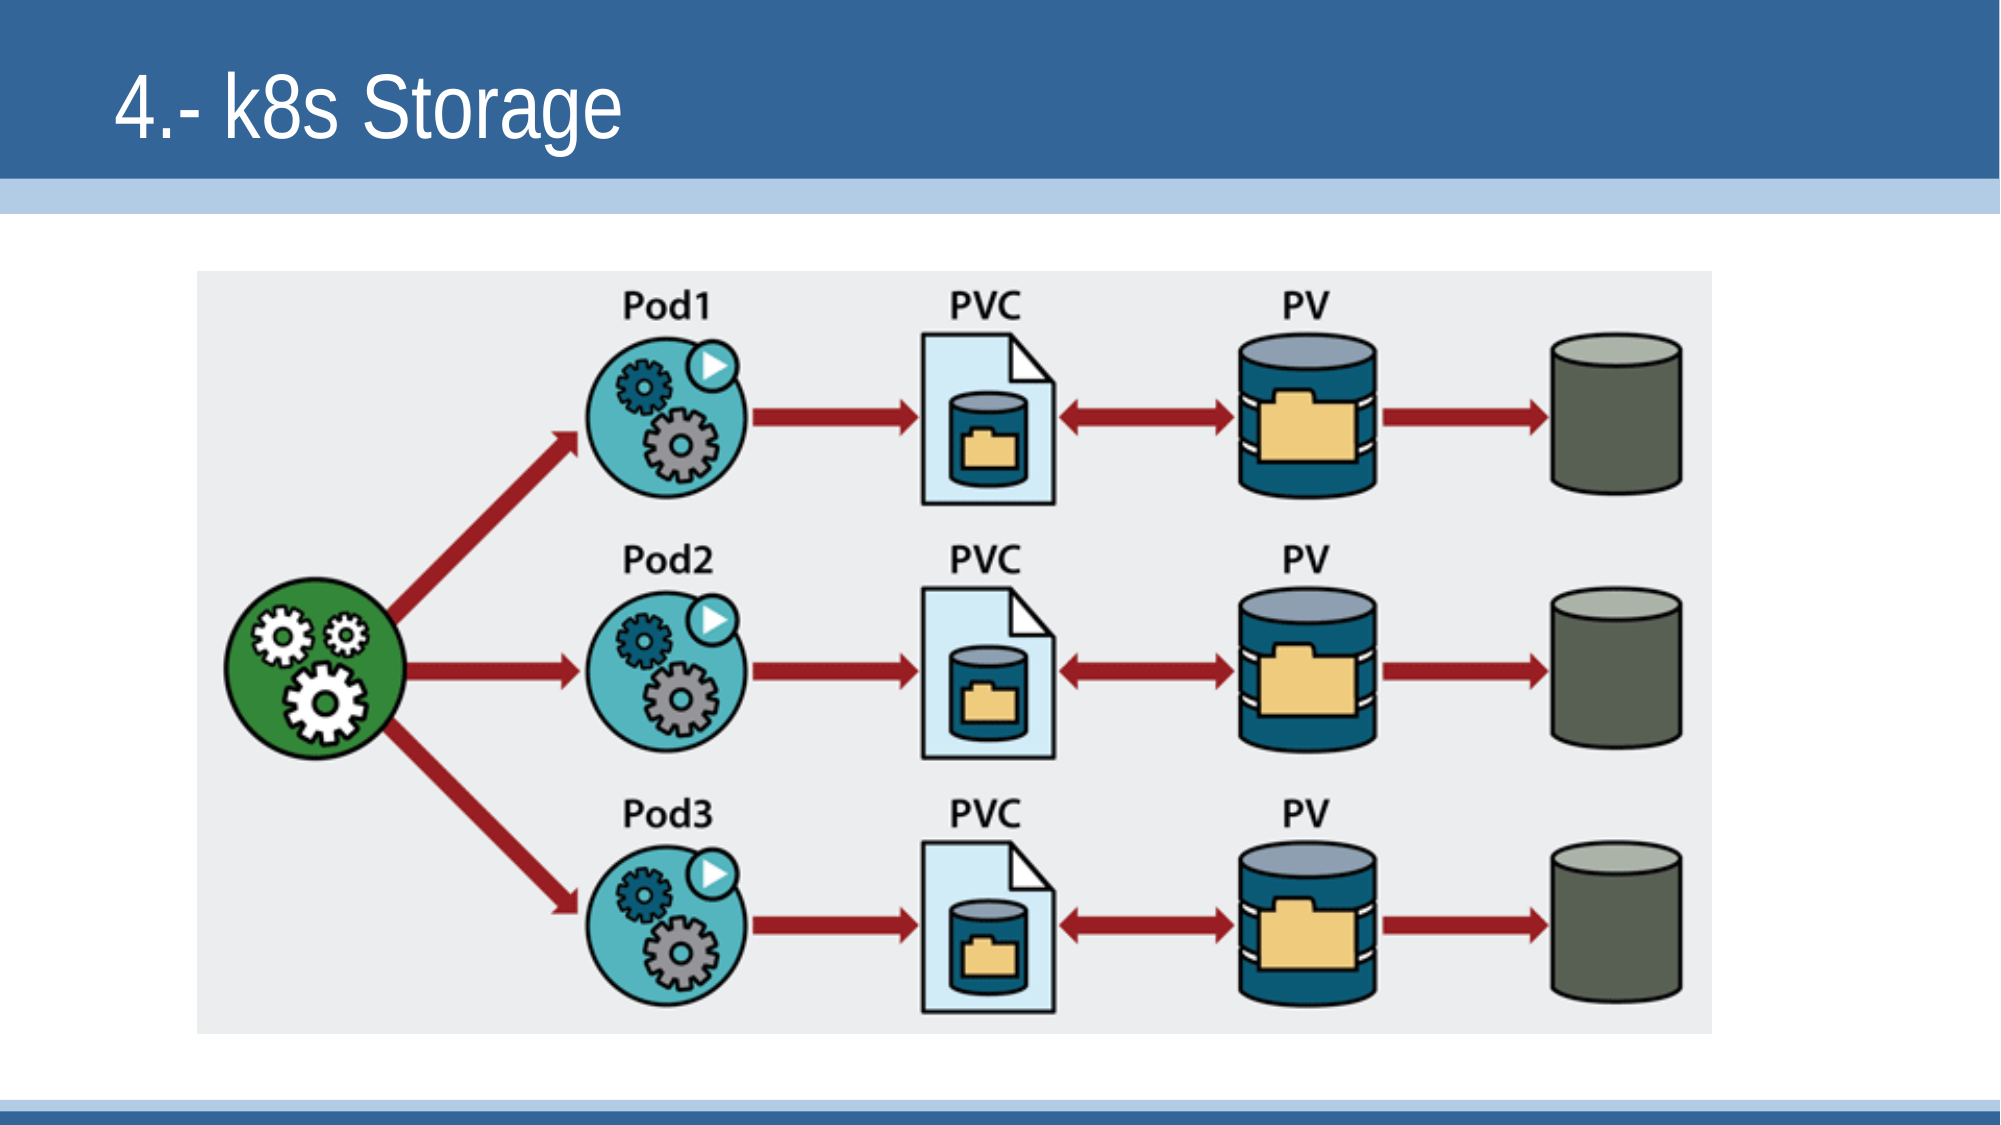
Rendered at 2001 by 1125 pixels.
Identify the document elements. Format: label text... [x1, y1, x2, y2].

picture [197, 271, 1712, 1034]
title 4.- k8s Storage [99, 42, 1914, 161]
